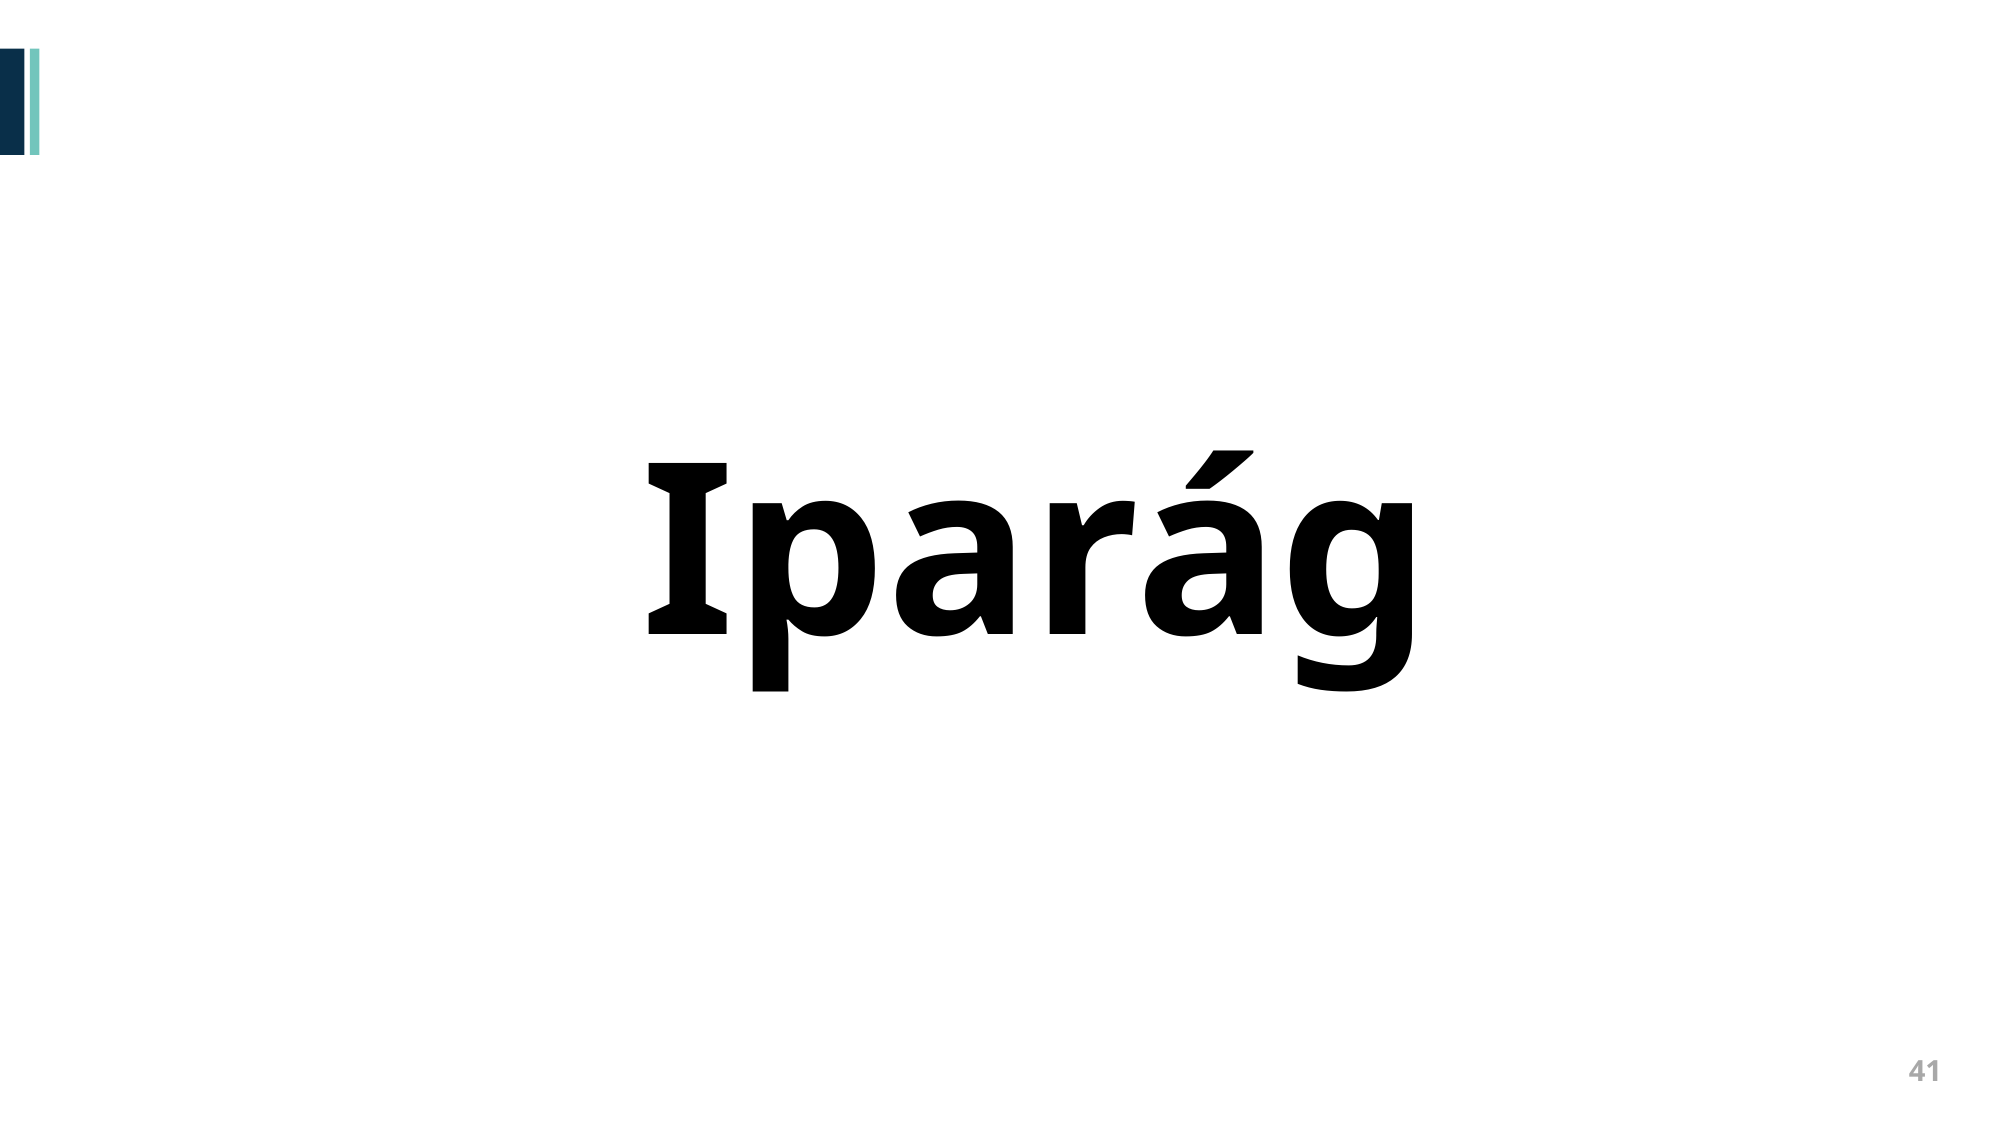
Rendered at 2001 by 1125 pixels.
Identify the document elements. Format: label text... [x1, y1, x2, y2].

text_box Iparág [406, 387, 1667, 690]
slide_number 41 [1507, 1042, 1958, 1103]
